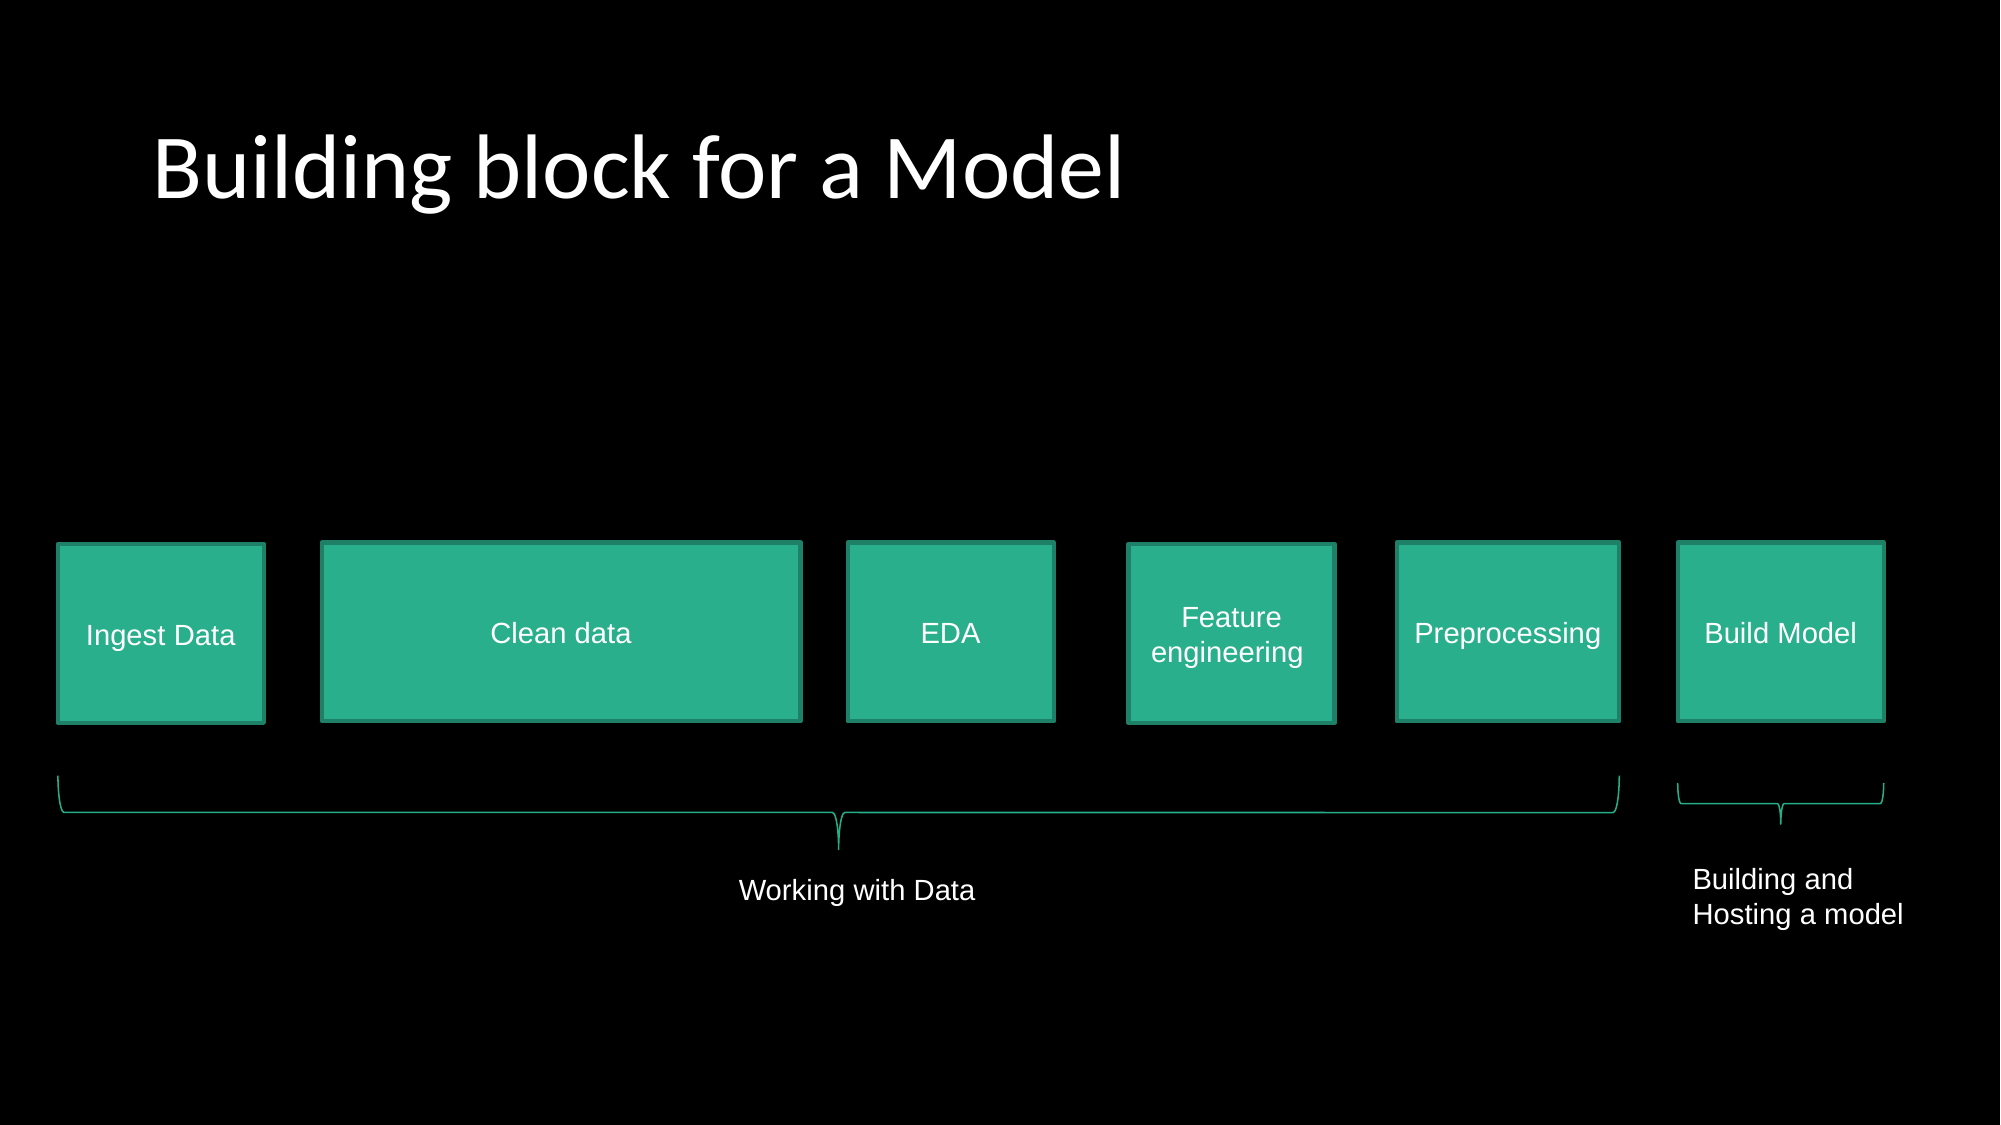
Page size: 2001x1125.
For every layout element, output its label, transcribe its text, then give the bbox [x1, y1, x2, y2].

text_box Building and Hosting a model [1677, 852, 1939, 938]
title Building block for a Model [137, 59, 1863, 278]
text_box Clean data [320, 540, 803, 723]
text_box Build Model [1676, 540, 1886, 723]
text_box [57, 775, 1621, 851]
text_box [1676, 783, 1885, 825]
text_box Working with Data [724, 864, 999, 914]
text_box Preprocessing [1395, 540, 1621, 723]
text_box EDA [846, 540, 1056, 723]
text_box Ingest Data [56, 542, 266, 725]
text_box Feature engineering [1126, 542, 1337, 725]
